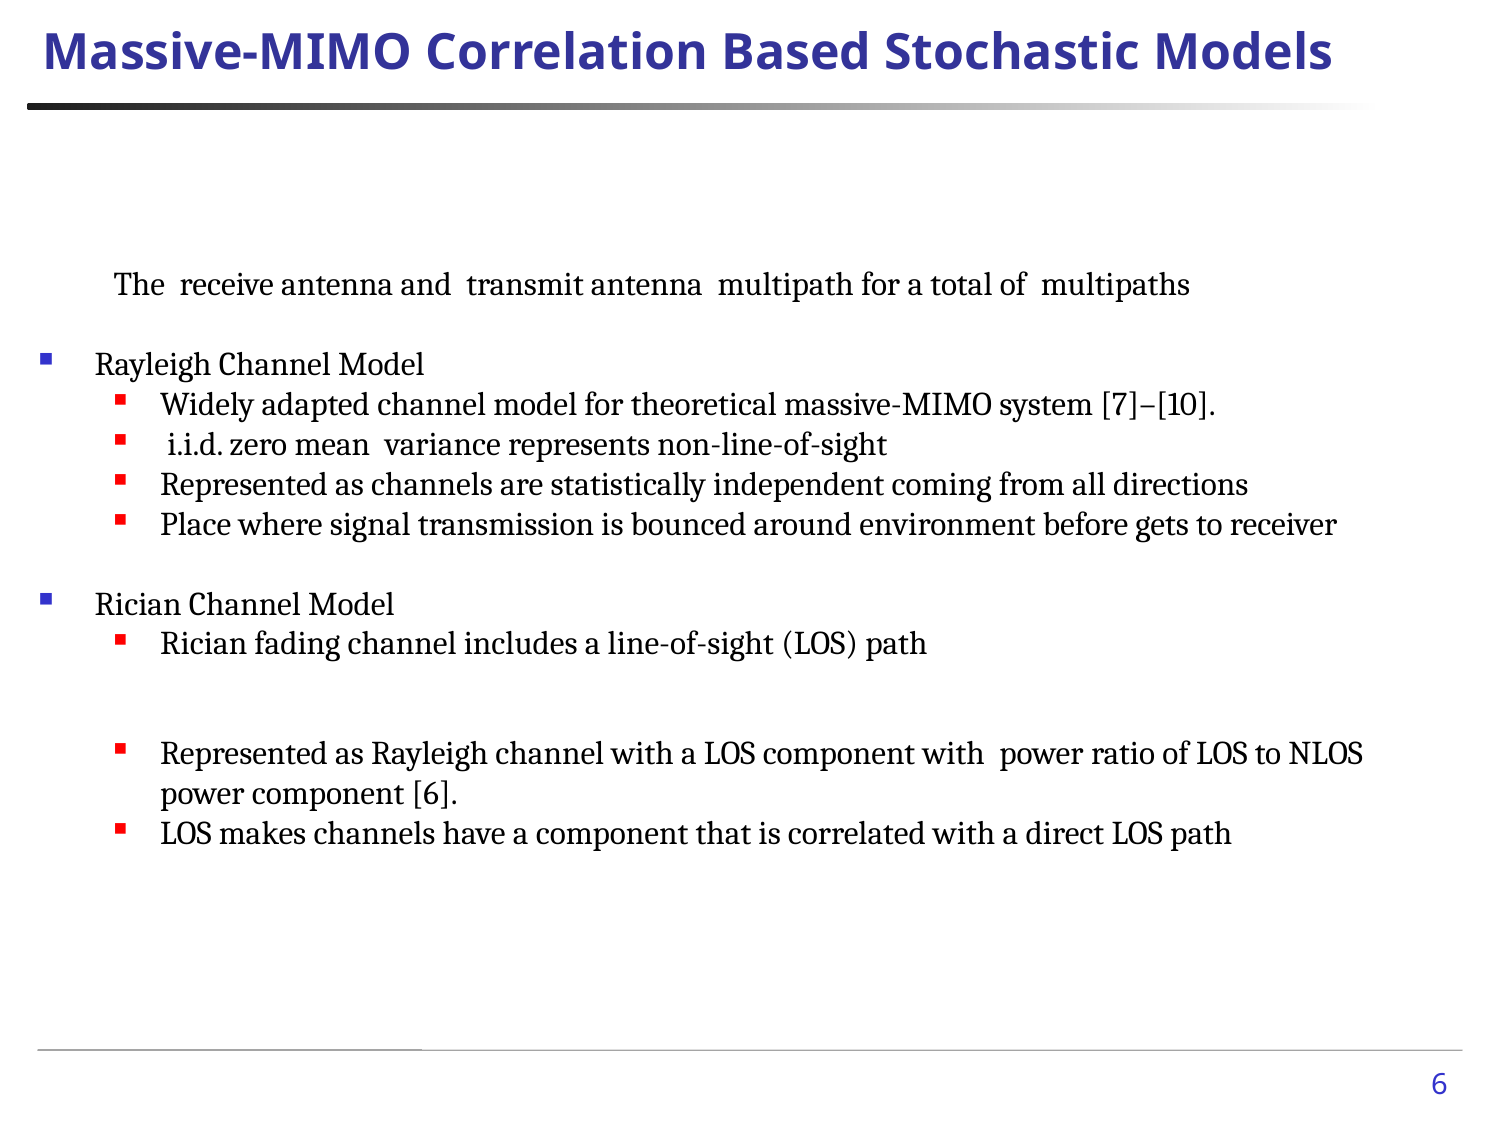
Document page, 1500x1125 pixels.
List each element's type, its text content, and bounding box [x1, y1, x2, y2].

title Massive-MIMO Correlation Based Stochastic Models [27, 12, 1401, 87]
